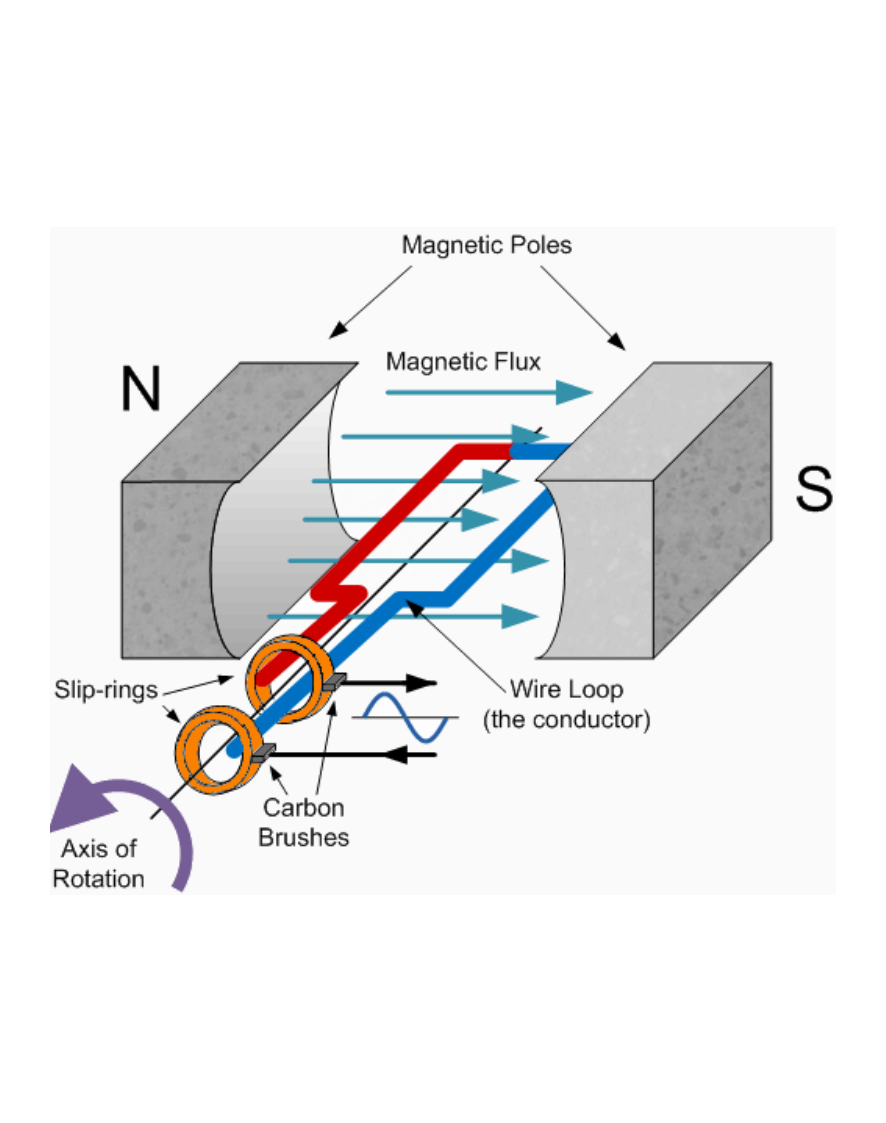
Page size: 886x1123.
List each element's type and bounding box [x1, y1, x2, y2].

picture [49, 227, 836, 895]
